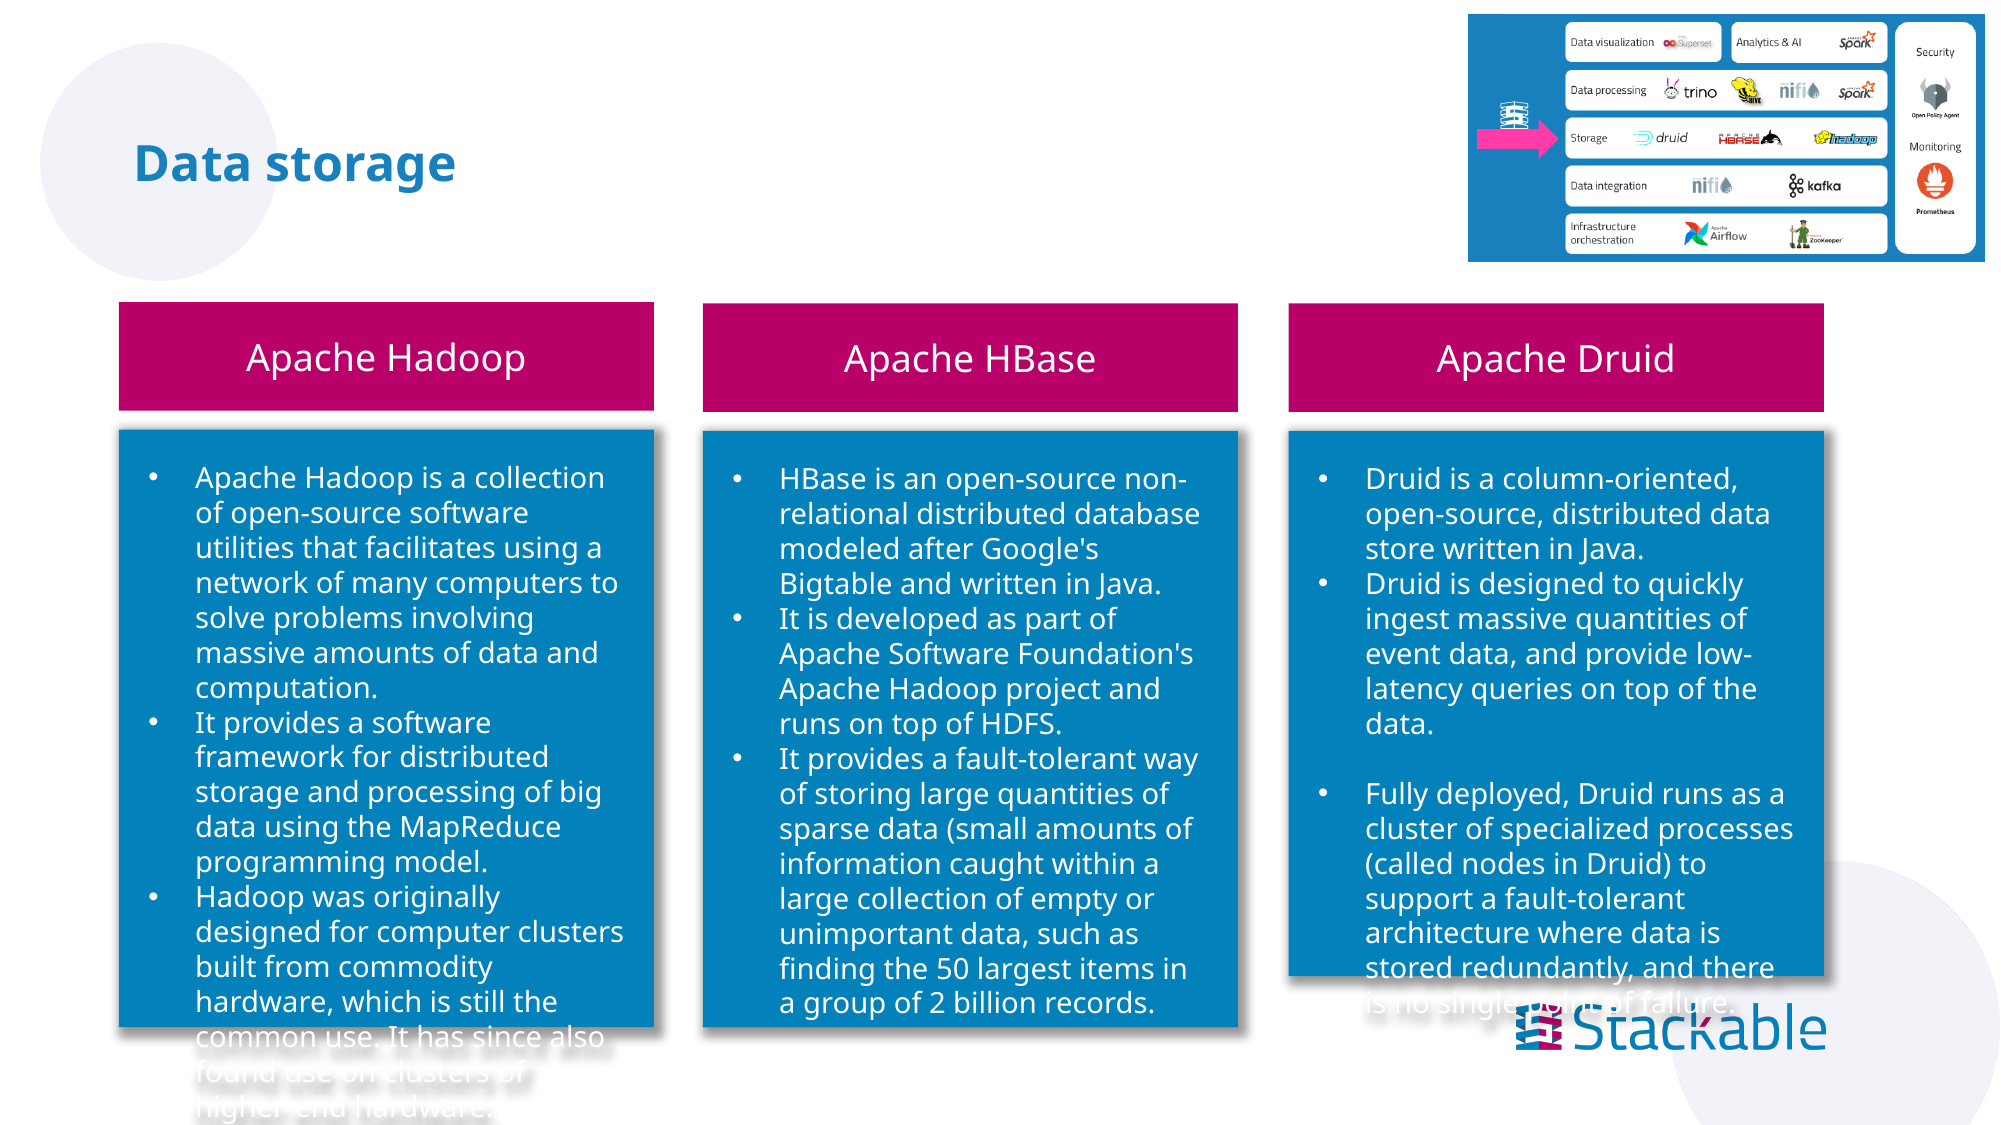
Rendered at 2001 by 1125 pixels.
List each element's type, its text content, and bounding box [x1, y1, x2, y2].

text_box HBase is an open-source non-relational distributed database modeled after Google's Bigtable and written in Java. It is developed as part of Apache Software Foundation's Apache Hadoop project and runs on top of HDFS. It provides a fault-tolerant way of storing large quantities of sparse data (small amounts of information caught within a large collection of empty or unimportant data, such as finding the 50 largest items in a group of 2 billion records. [702, 430, 1238, 1028]
picture [1516, 861, 2000, 1125]
text_box Apache Druid [1288, 303, 1824, 412]
list Data storage [118, 0, 1826, 488]
text_box Apache HBase [702, 303, 1238, 412]
picture [1635, 1034, 1649, 1045]
picture [1467, 13, 1985, 263]
text_box Druid is a column-oriented, open-source, distributed data store written in Java. Druid is designed to quickly ingest massive quantities of event data, and provide low-latency queries on top of the data. Fully deployed, Druid runs as a cluster of specialized processes (called nodes in Druid) to support a fault-tolerant architecture where data is stored redundantly, and there is no single point of failure. [1288, 430, 1824, 977]
text_box Apache Hadoop is a collection of open-source software utilities that facilitates using a network of many computers to solve problems involving massive amounts of data and computation. It provides a software framework for distributed storage and processing of big data using the MapReduce programming model. Hadoop was originally designed for computer clusters built from commodity hardware, which is still the common use. It has since also found use on clusters of higher-end hardware. [118, 429, 654, 1028]
text_box Apache Hadoop [118, 302, 654, 411]
